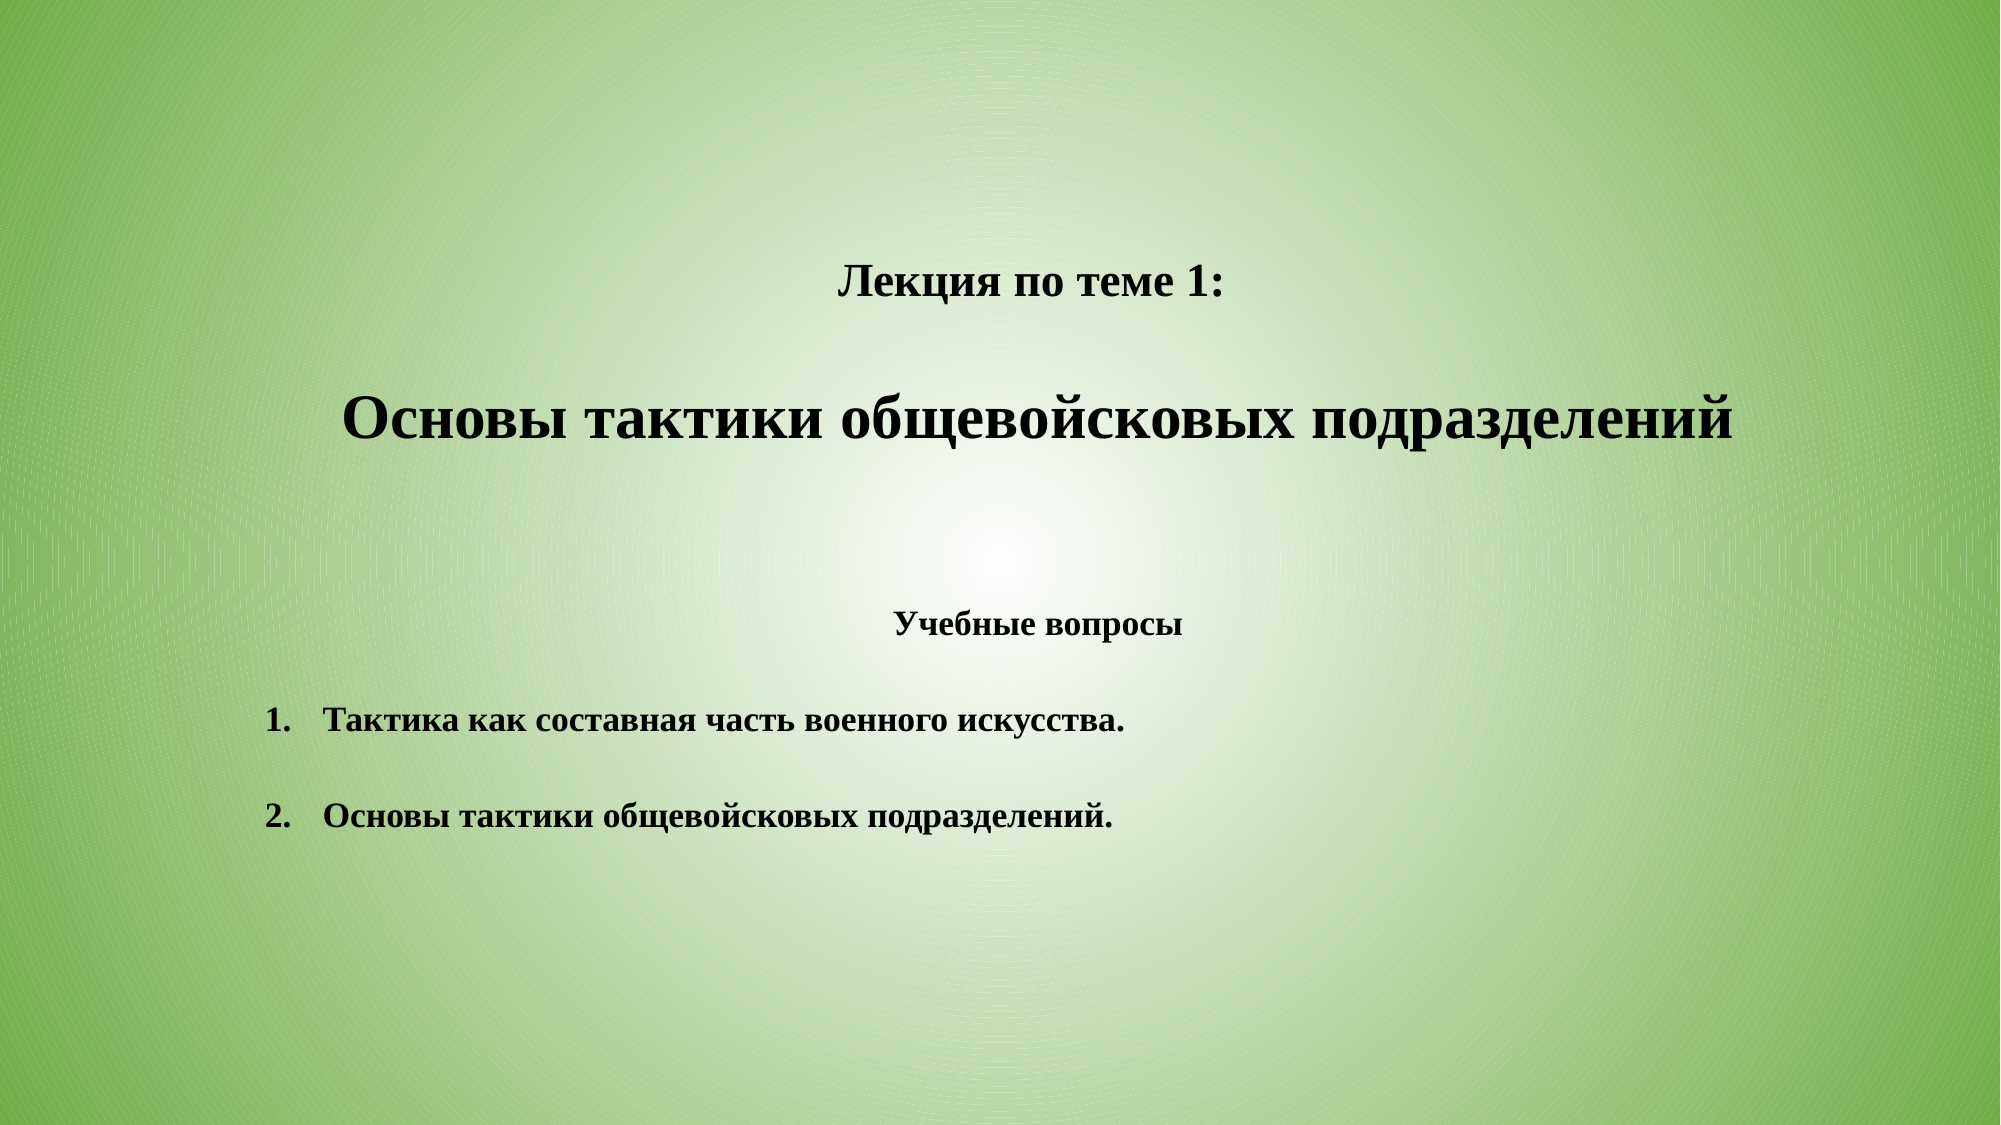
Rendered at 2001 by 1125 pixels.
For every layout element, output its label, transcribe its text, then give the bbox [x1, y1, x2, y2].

subtitle Лекция по теме 1: Основы тактики общевойсковых подразделений Учебные вопросы Тактика как составная часть военного искусства. Основы тактики общевойсковых подразделений. [249, 213, 1750, 863]
